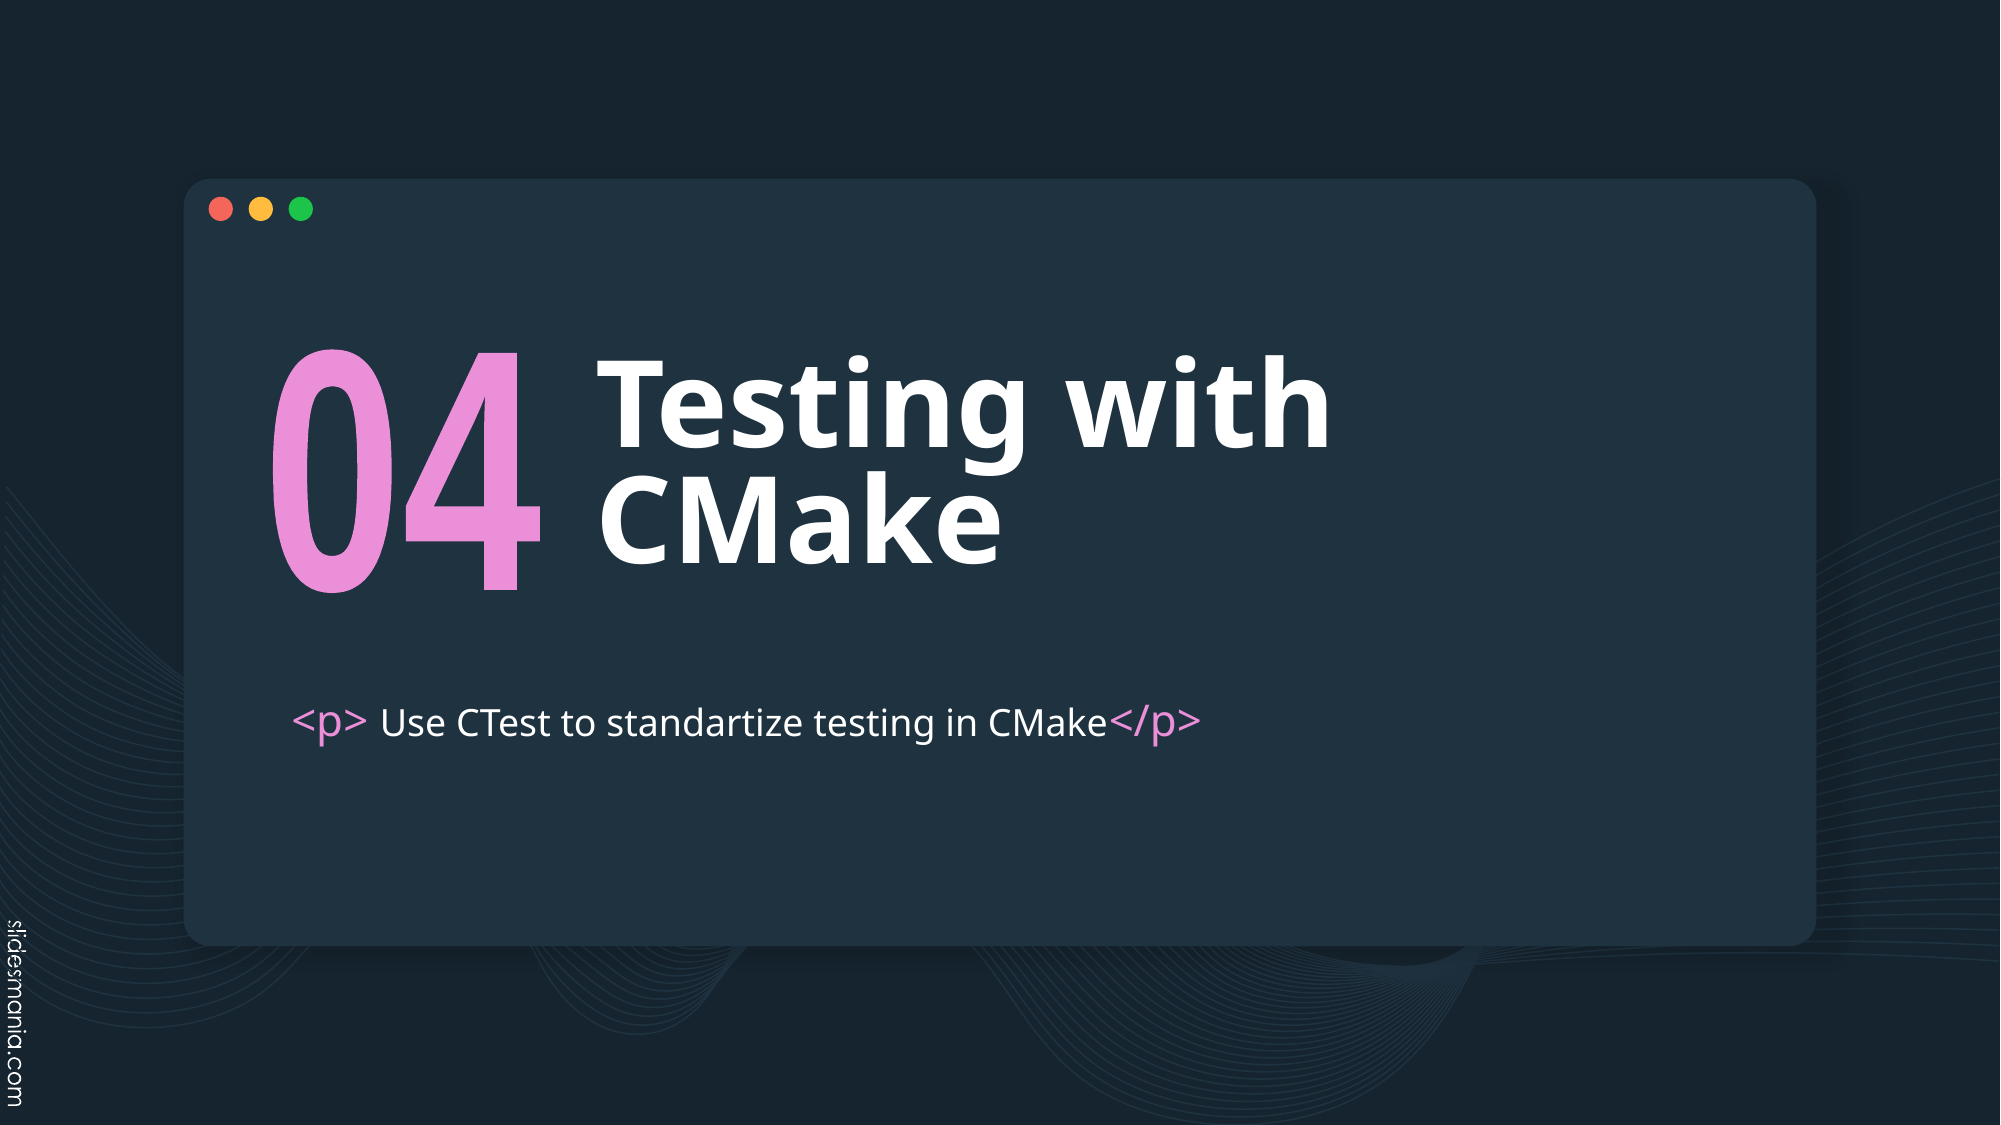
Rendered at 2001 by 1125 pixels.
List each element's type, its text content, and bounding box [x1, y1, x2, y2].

title Testing with CMake [575, 334, 1781, 594]
list <p> Use CTest to standartize testing in CMake</p> [271, 664, 1731, 791]
